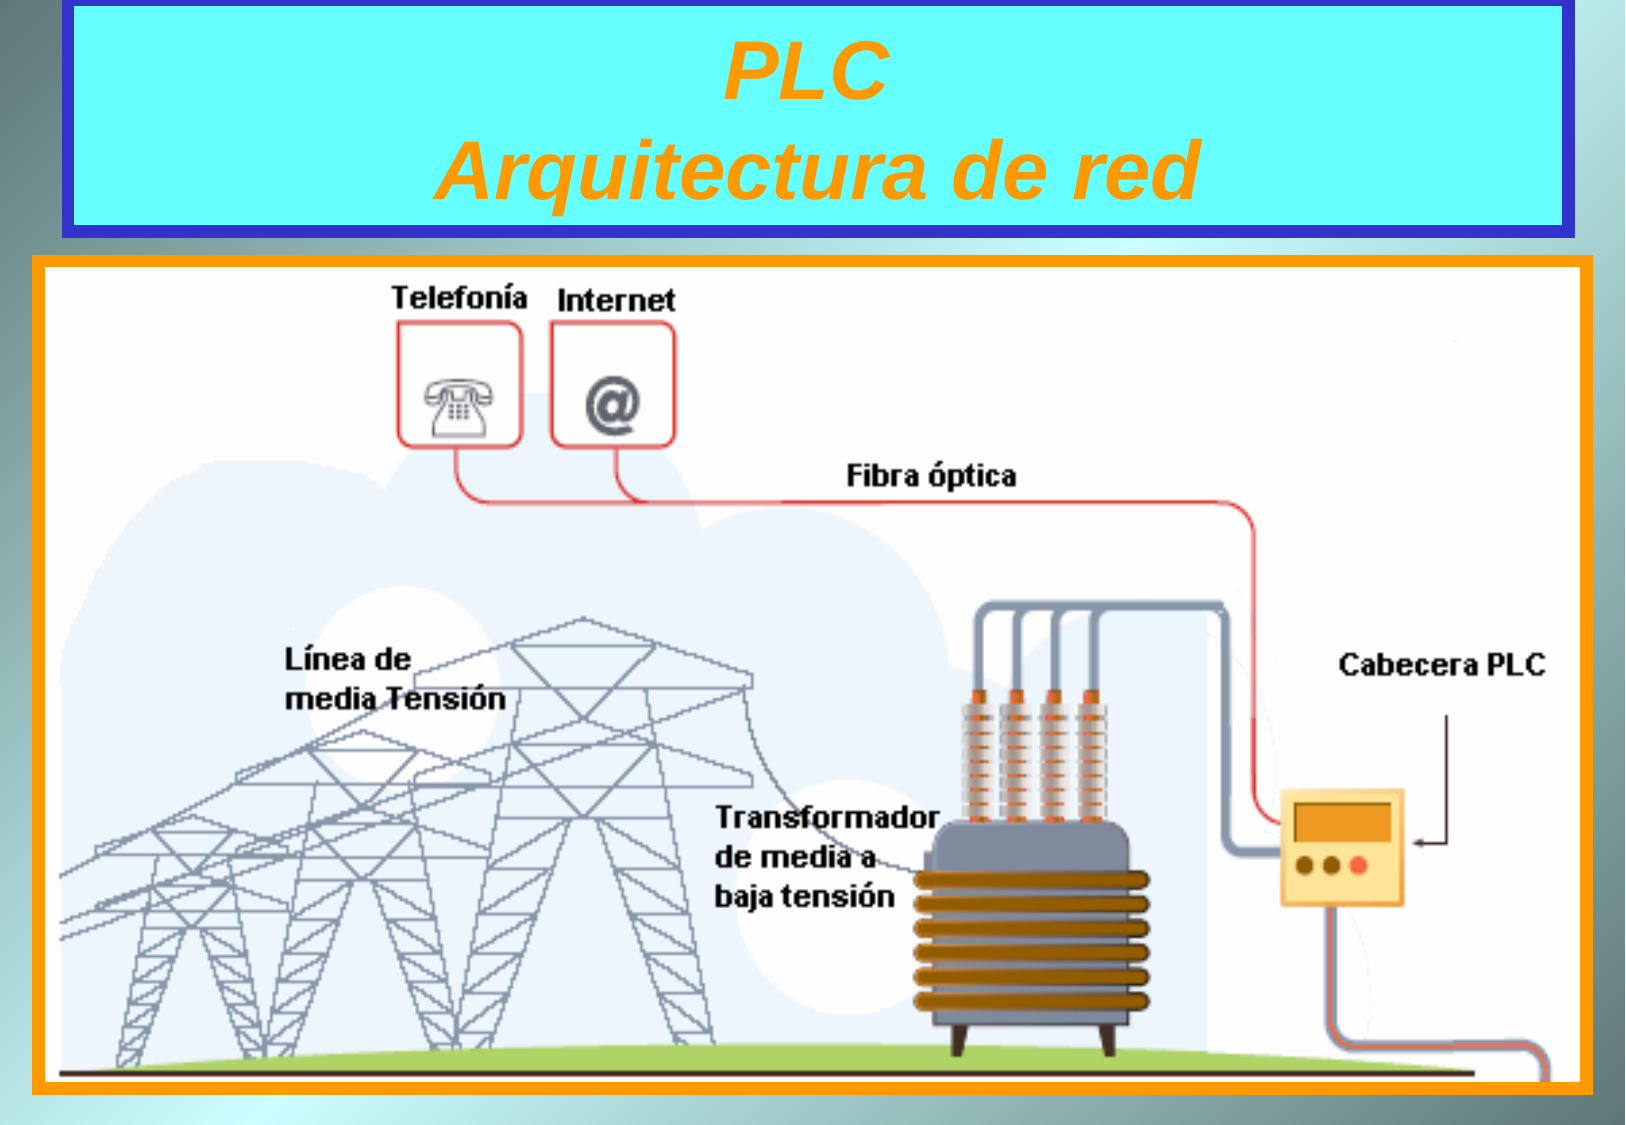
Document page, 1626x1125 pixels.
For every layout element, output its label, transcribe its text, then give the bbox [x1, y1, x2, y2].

title Como funciona PLC [121, 232, 1504, 251]
text_box PLC Arquitectura de red [68, 0, 1569, 232]
picture [44, 266, 1581, 1083]
